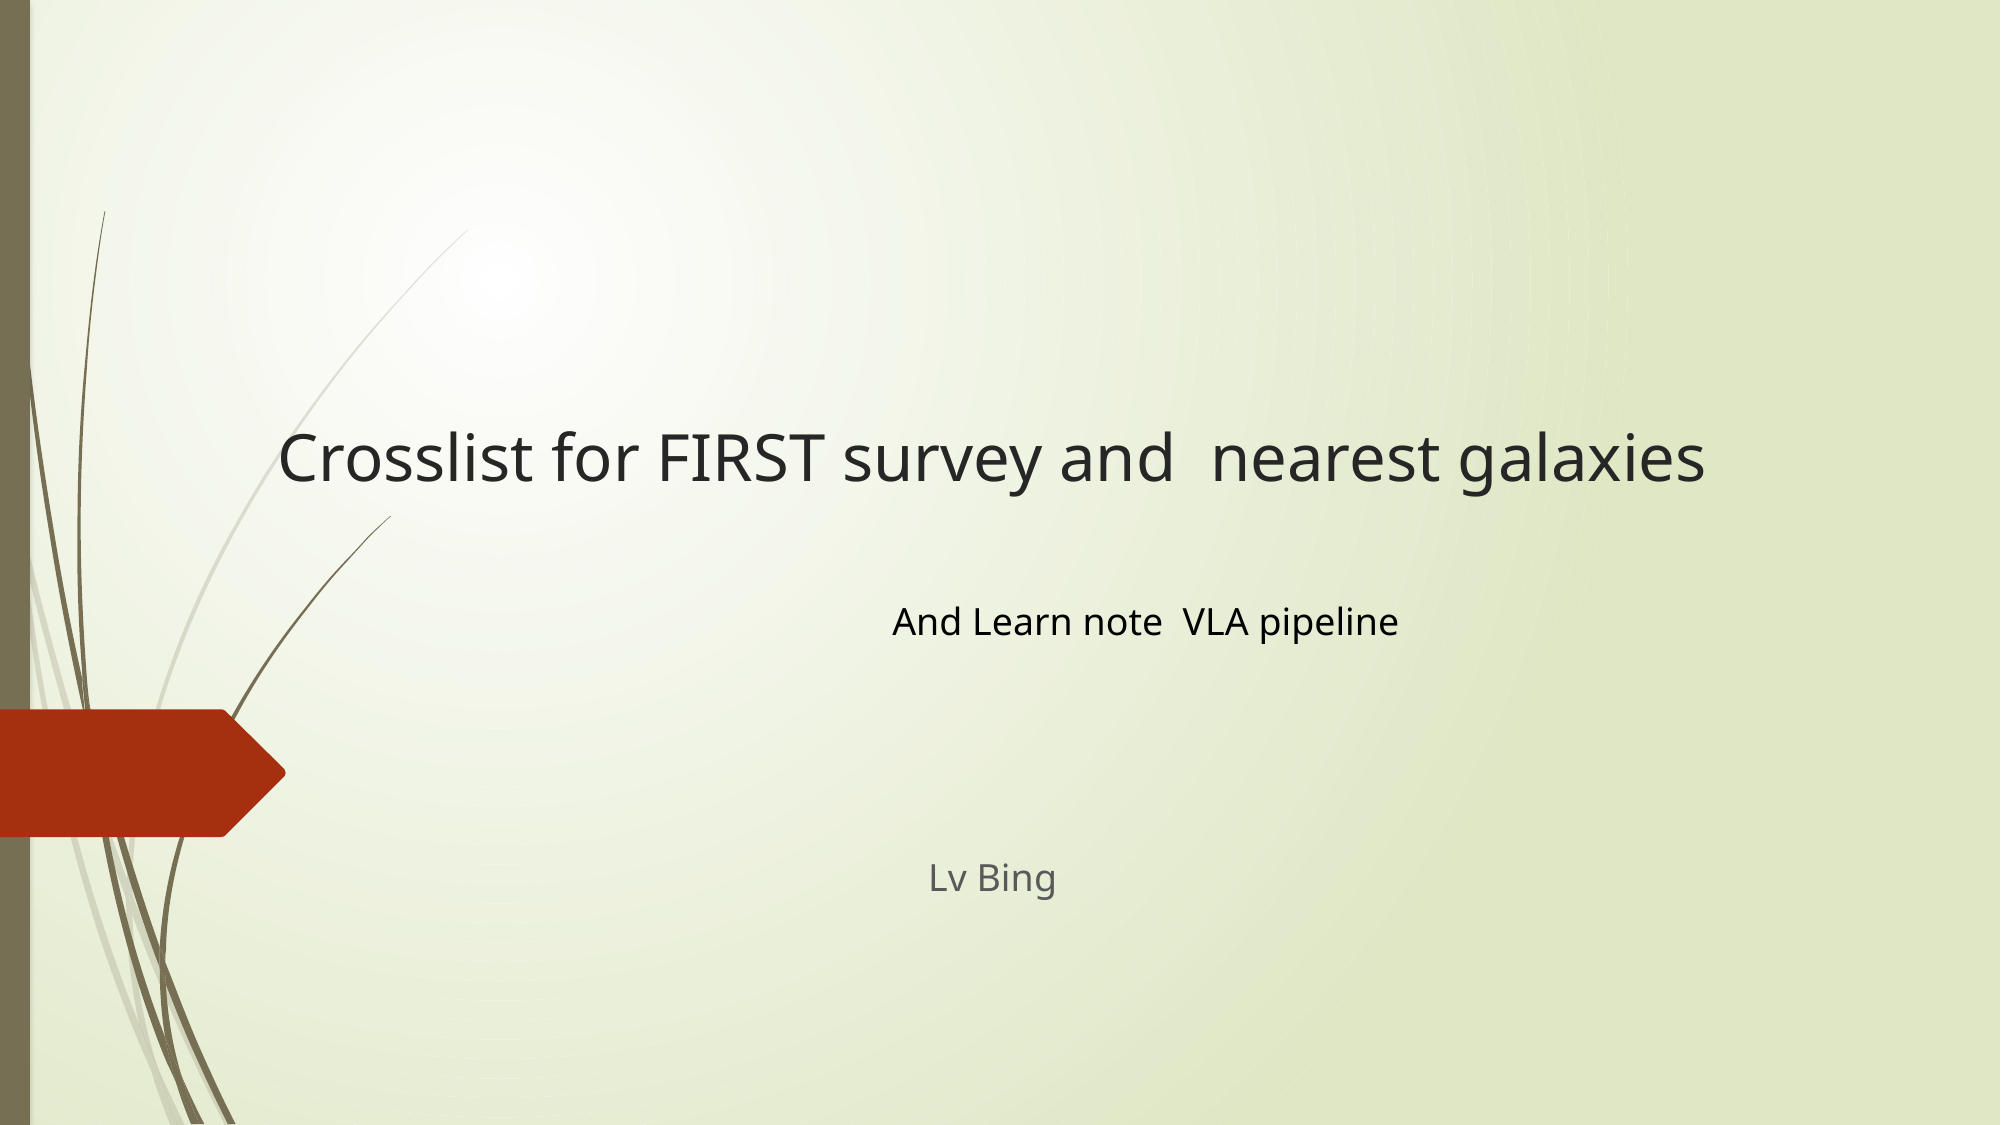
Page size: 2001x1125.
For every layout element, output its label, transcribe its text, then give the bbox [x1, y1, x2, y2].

subtitle Lv Bing [261, 781, 1724, 966]
text_box And Learn note VLA pipeline [877, 590, 1415, 651]
title Crosslist for FIRST survey and nearest galaxies [261, 211, 1724, 583]
